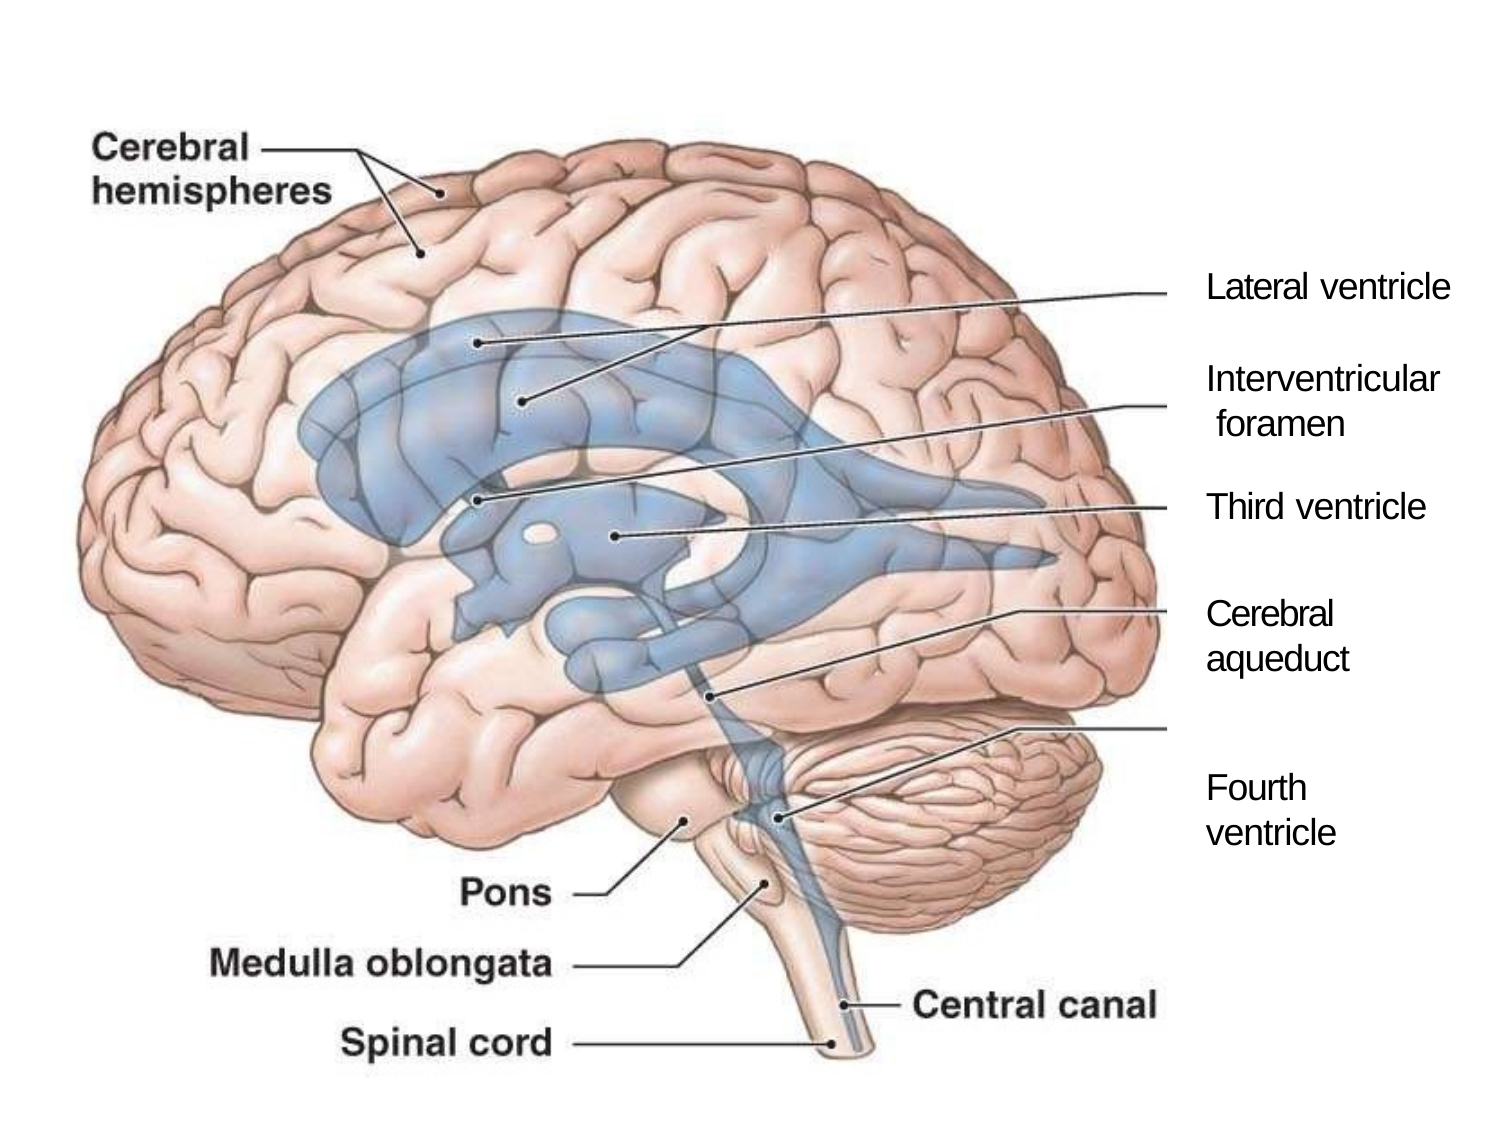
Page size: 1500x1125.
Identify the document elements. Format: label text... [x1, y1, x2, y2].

text_box [62, 113, 1168, 1078]
text_box Lateral ventricle Interventricular foramen Third ventricle Cerebral aqueduct Fourth ventricle [1203, 259, 1490, 853]
